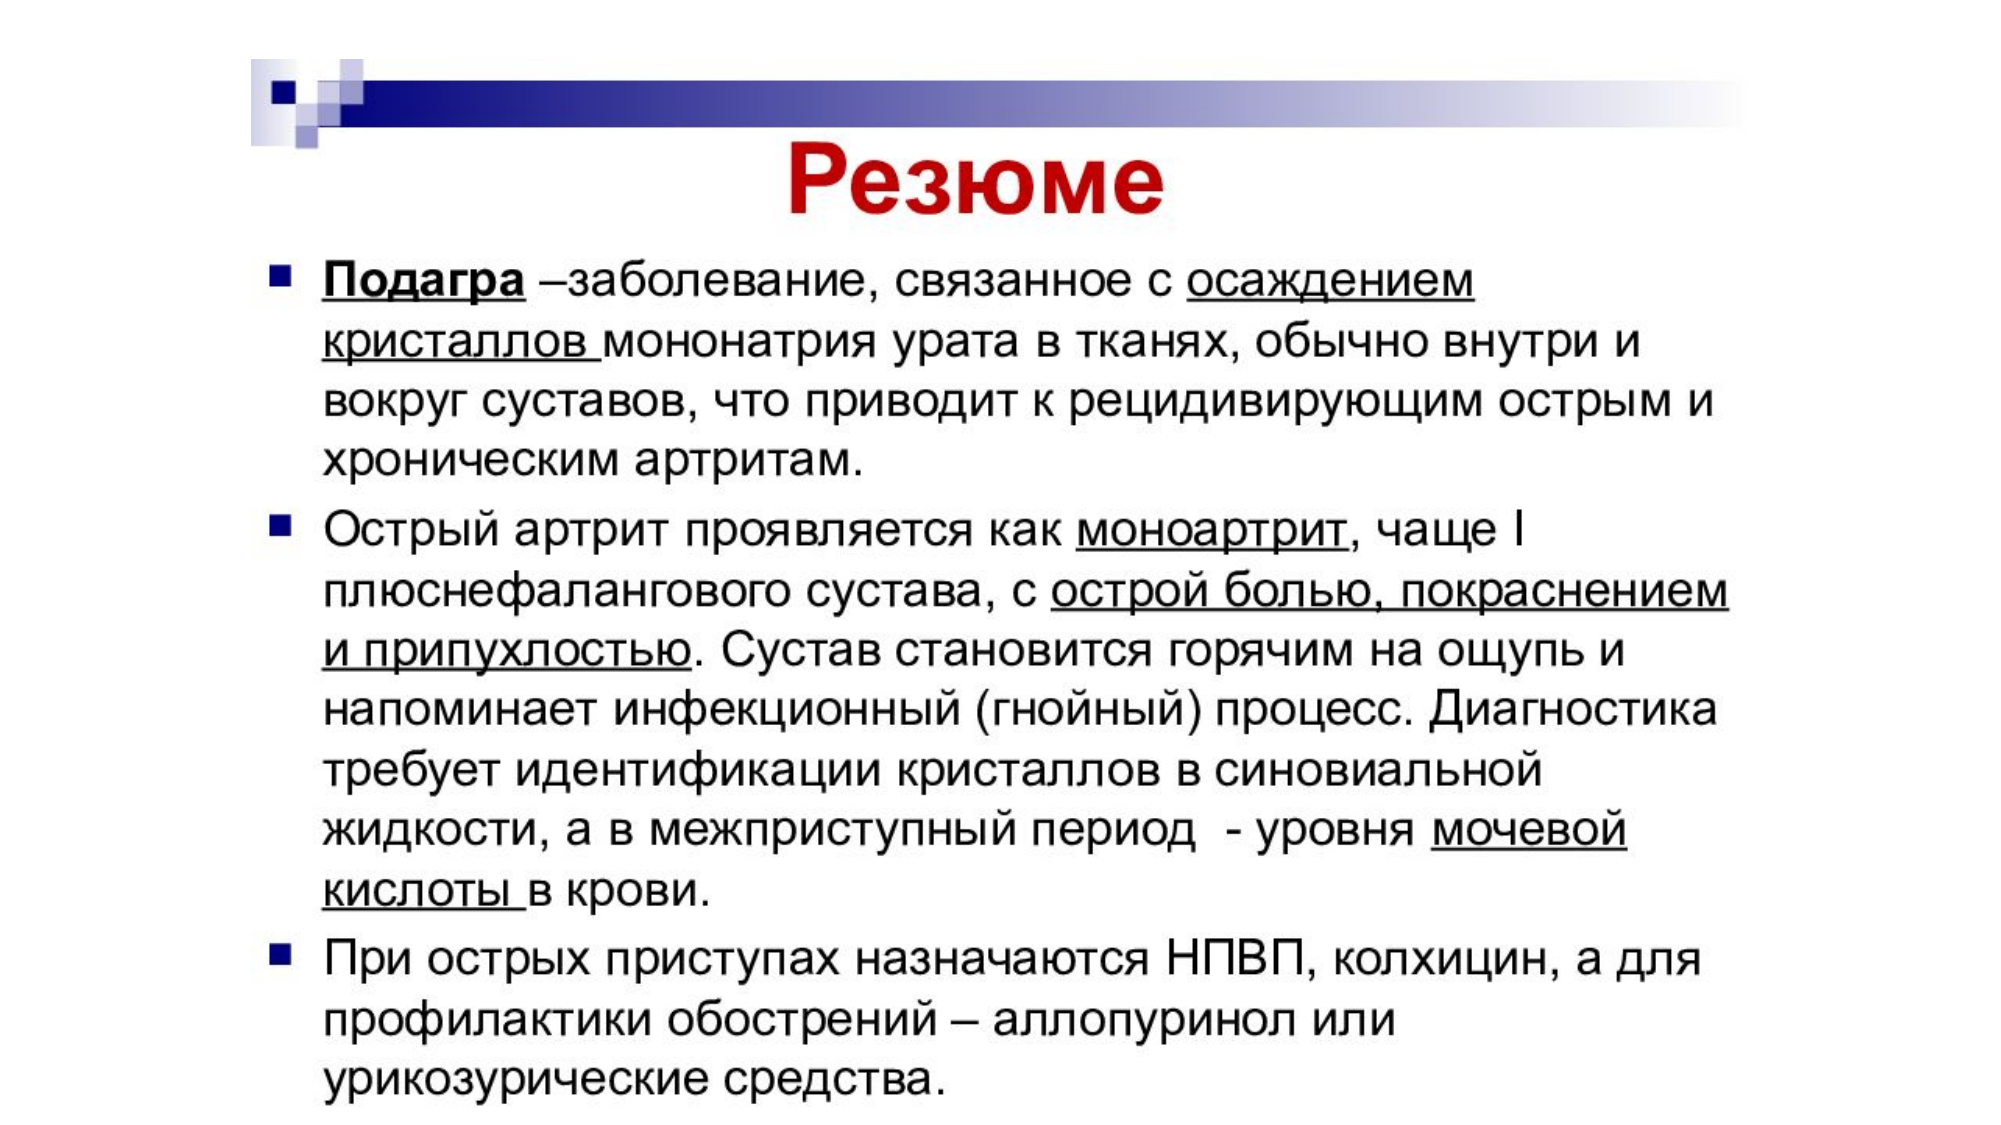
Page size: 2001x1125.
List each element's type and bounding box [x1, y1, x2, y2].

list [251, 59, 1749, 1125]
